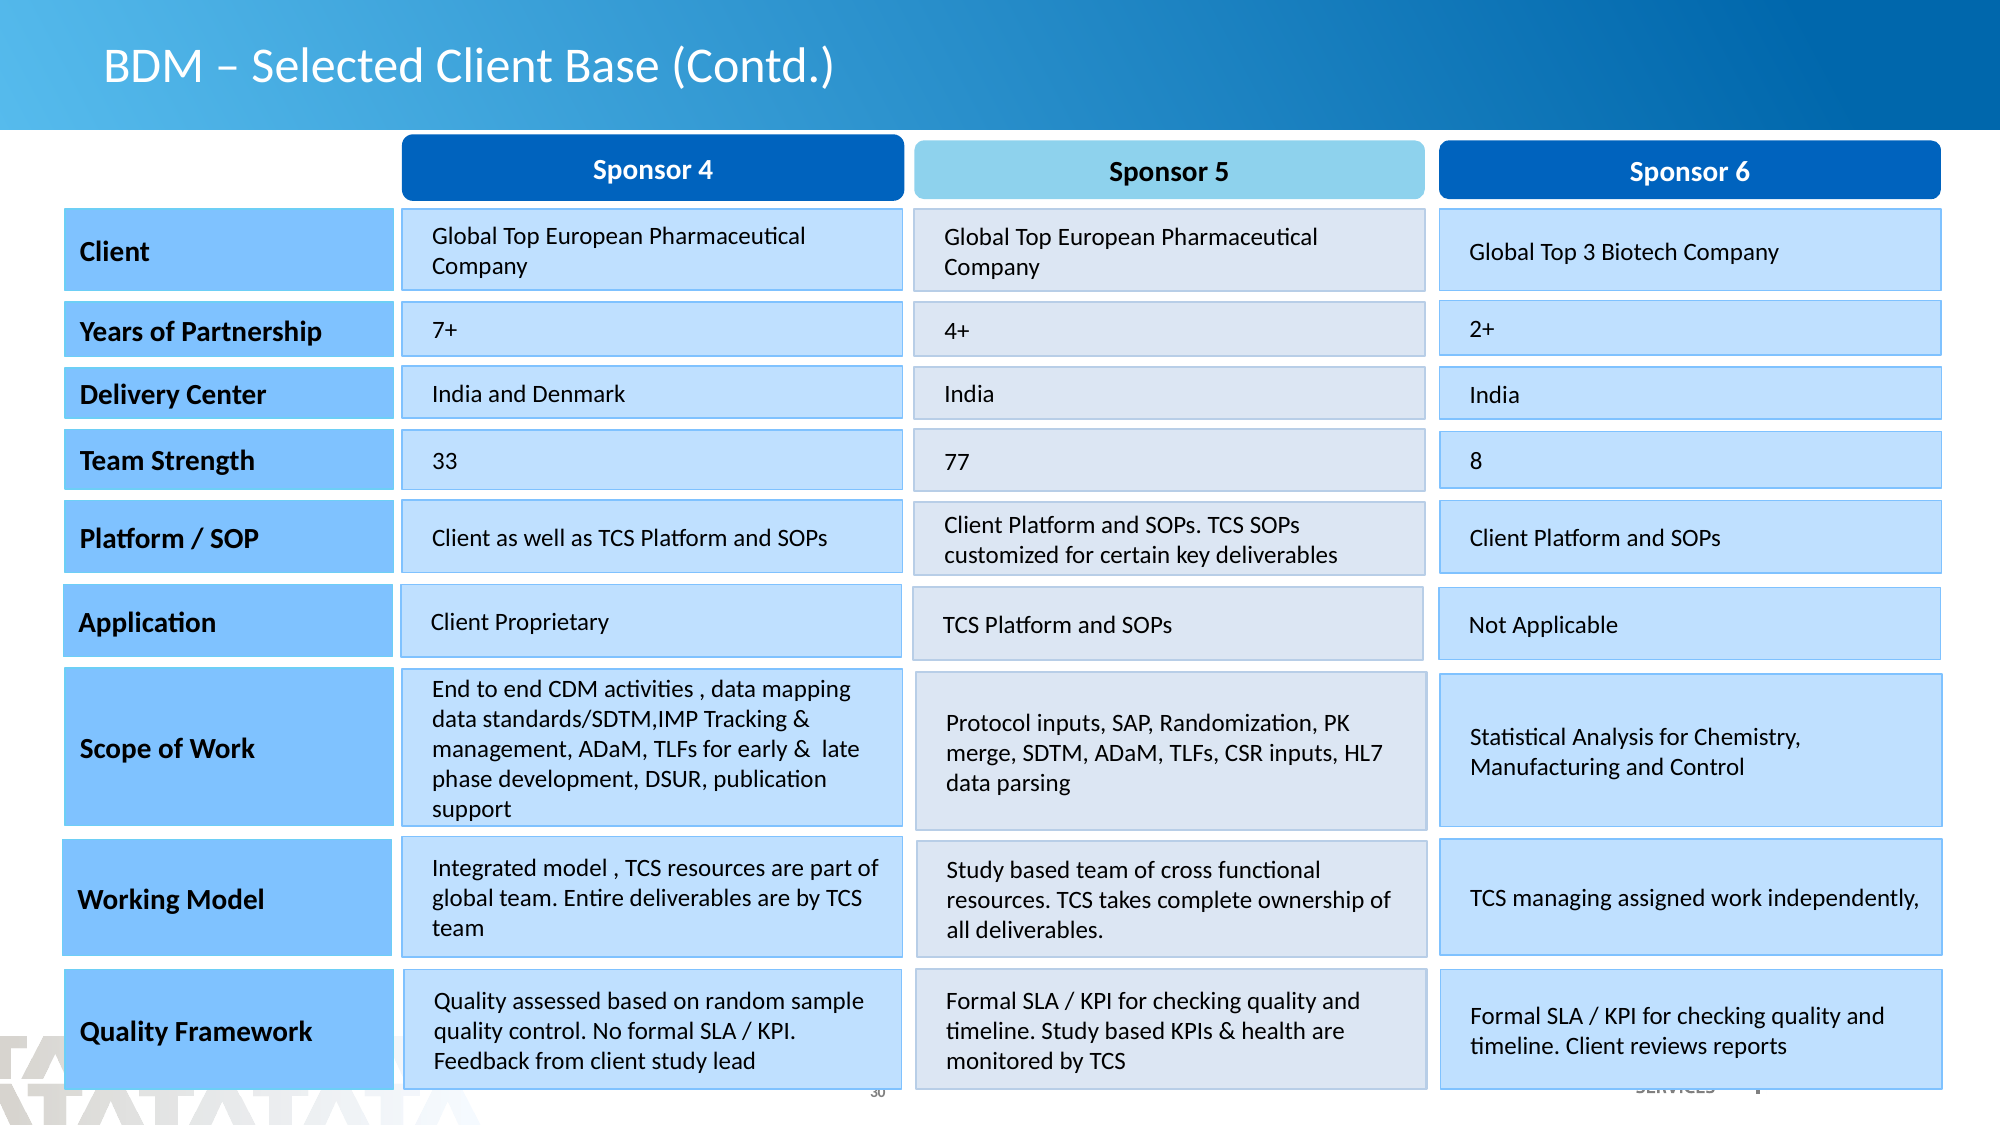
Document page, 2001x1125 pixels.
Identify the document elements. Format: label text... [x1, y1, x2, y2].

text_box Quality assessed based on random sample quality control. No formal SLA / KPI. Feedback from client study lead [403, 969, 902, 1090]
text_box Working Model [60, 837, 394, 958]
text_box Global Top European Pharmaceutical Company [914, 209, 1425, 291]
text_box Protocol inputs, SAP, Randomization, PK merge, SDTM, ADaM, TLFs, CSR inputs, HL7 data parsing [916, 672, 1427, 830]
text_box Sponsor 4 [399, 132, 907, 204]
text_box Delivery Center [63, 366, 396, 420]
text_box 8 [1439, 431, 1942, 489]
text_box Scope of Work [63, 666, 396, 828]
text_box Global Top European Pharmaceutical Company [402, 209, 903, 291]
text_box Study based team of cross functional resources. TCS takes complete ownership of all deliverables. [916, 840, 1428, 957]
text_box 7+ [402, 301, 903, 357]
text_box Integrated model , TCS resources are part of global team. Entire deliverables are by TCS team [402, 836, 903, 958]
text_box Client Proprietary [400, 584, 902, 657]
text_box India and Denmark [402, 366, 903, 418]
text_box Platform / SOP [63, 498, 396, 575]
picture [1766, 1036, 1947, 1095]
text_box Global Top 3 Biotech Company [1439, 209, 1942, 291]
text_box Client Platform and SOPs. TCS SOPs customized for certain key deliverables [914, 502, 1425, 575]
text_box Years of Partnership [63, 300, 396, 359]
text_box 77 [914, 429, 1425, 491]
text_box Team Strength [63, 427, 396, 491]
text_box Statistical Analysis for Chemistry, Manufacturing and Control [1440, 673, 1942, 827]
text_box Formal SLA / KPI for checking quality and timeline. Study based KPIs & health are monitored by TCS [916, 969, 1427, 1090]
text_box India [1439, 367, 1942, 420]
text_box Sponsor 5 [912, 138, 1427, 202]
text_box End to end CDM activities , data mapping data standards/SDTM,IMP Tracking & management, ADaM, TLFs for early & late phase development, DSUR, publication support [402, 668, 903, 827]
text_box TCS Platform and SOPs [912, 587, 1424, 660]
text_box Quality Framework [63, 967, 396, 1091]
text_box Client as well as TCS Platform and SOPs [402, 500, 903, 573]
text_box Client Platform and SOPs [1439, 500, 1942, 574]
text_box Sponsor 6 [1437, 138, 1944, 202]
text_box Application [61, 582, 394, 659]
text_box TCS managing assigned work independently, [1440, 838, 1942, 955]
text_box 4+ [914, 301, 1425, 357]
text_box Not Applicable [1438, 587, 1941, 660]
text_box India [914, 366, 1425, 419]
text_box Formal SLA / KPI for checking quality and timeline. Client reviews reports [1440, 969, 1943, 1090]
text_box 2+ [1439, 300, 1942, 355]
text_box 33 [402, 429, 903, 490]
text_box Client [63, 207, 396, 293]
title BDM – Selected Client Base (Contd.) [88, 9, 1950, 116]
